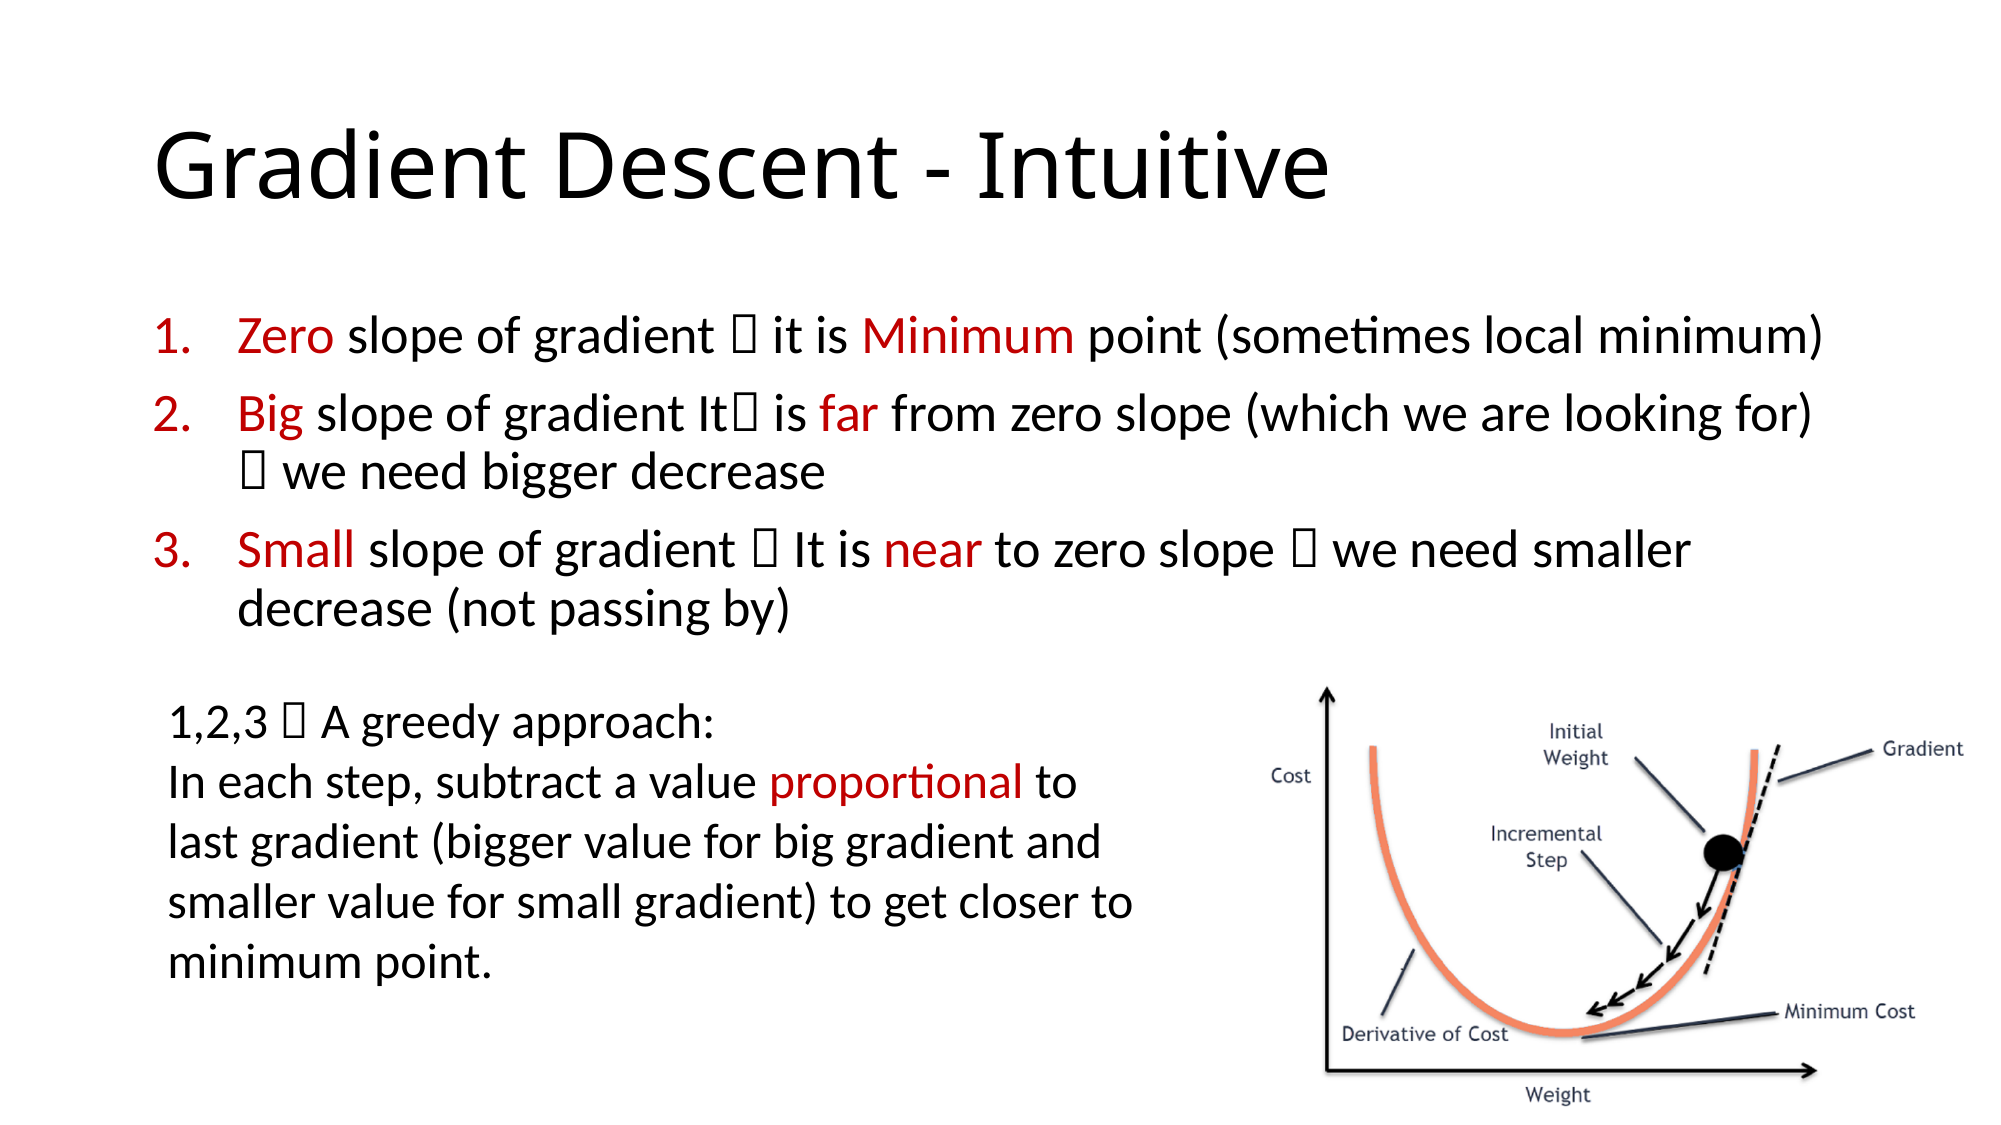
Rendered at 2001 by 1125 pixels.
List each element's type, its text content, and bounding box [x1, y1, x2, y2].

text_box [1226, 656, 1975, 1125]
list Zero slope of gradient  it is Minimum point (sometimes local minimum) Big slope of gradient It is far from zero slope (which we are looking for)  we need bigger decrease Small slope of gradient  It is near to zero slope  we need smaller decrease (not passing by) [137, 299, 1863, 657]
title Gradient Descent - Intuitive [137, 59, 1863, 278]
text_box 1,2,3  A greedy approach: In each step, subtract a value proportional to last gradient (bigger value for big gradient and smaller value for small gradient) to get closer to minimum point. [152, 680, 1153, 996]
